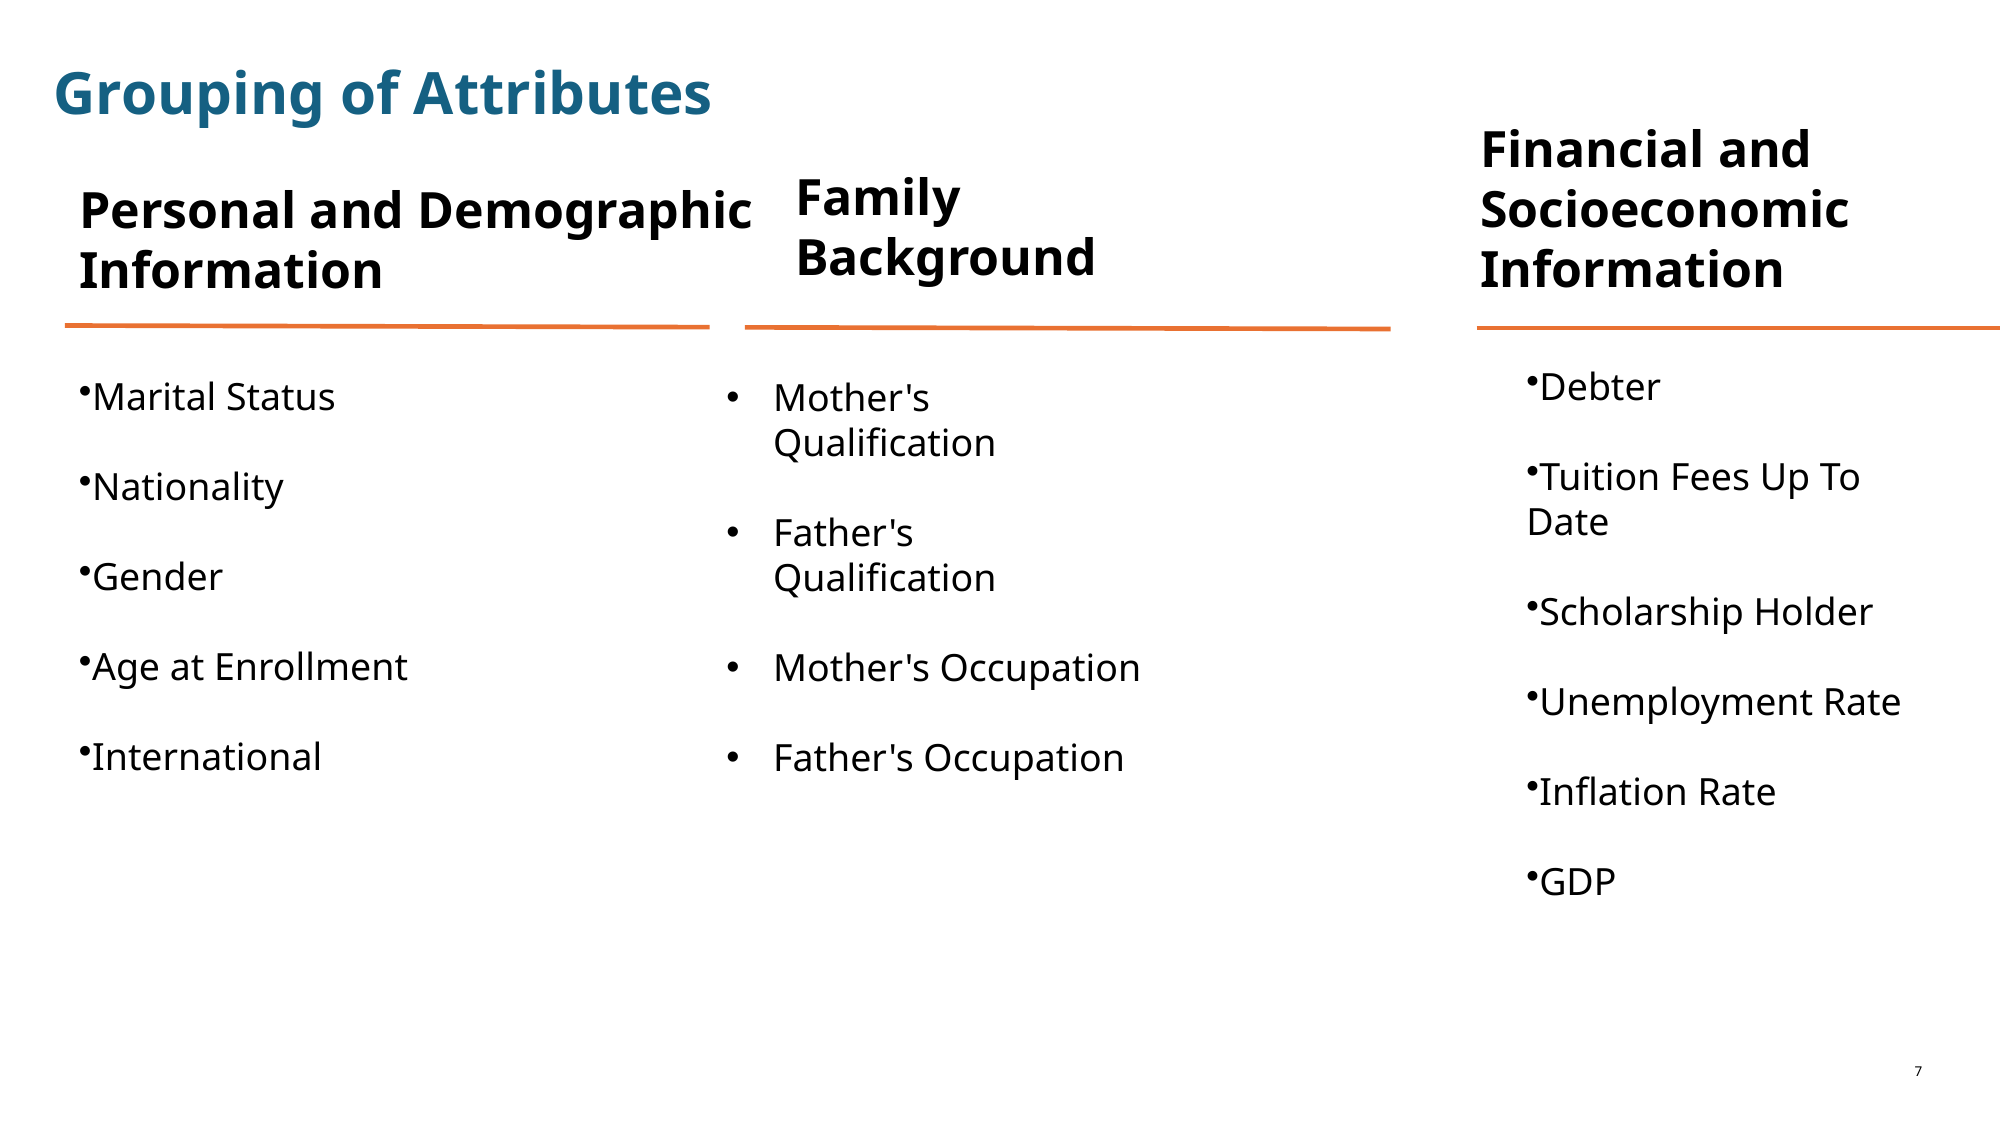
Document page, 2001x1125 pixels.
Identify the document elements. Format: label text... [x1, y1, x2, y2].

text_box Marital Status Nationality Gender Age at Enrollment International [63, 365, 514, 786]
text_box Family Background [779, 158, 1354, 294]
text_box [550, 141, 1271, 311]
text_box Personal and Demographic Information [64, 254, 550, 307]
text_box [744, 326, 1391, 330]
text_box Mother's Qualification​​ Father's Qualification​​ Mother's Occupation​​ Father's Occupation [711, 366, 1162, 787]
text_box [64, 324, 711, 328]
text_box Grouping of Attributes [38, 48, 1963, 254]
text_box Debter Tuition Fees Up To Date Scholarship Holder Unemployment Rate Inflation Rate GDP [1511, 355, 1962, 911]
text_box Financial and Socioeconomic Information [1465, 110, 2000, 306]
